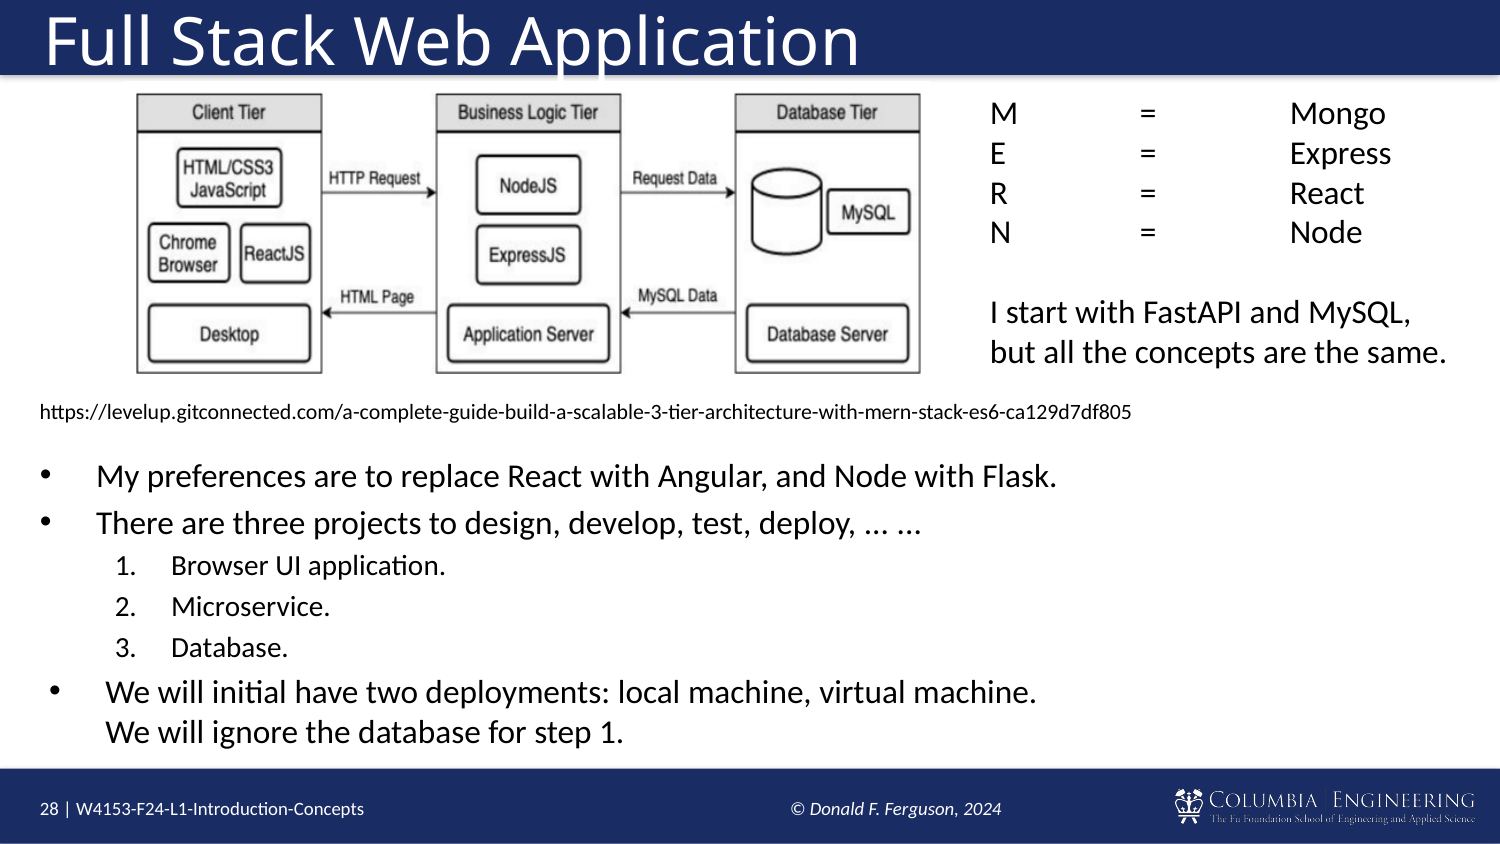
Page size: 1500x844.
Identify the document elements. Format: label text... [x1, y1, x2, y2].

list My preferences are to replace React with Angular, and Node with Flask. There are three projects to design, develop, test, deploy, ... ... Browser UI application. Microservice. Database. We will initial have two deployments: local machine, virtual machine. We will ignore the database for step 1. [24, 446, 1475, 760]
text_box https://levelup.gitconnected.com/a-complete-guide-build-a-scalable-3-tier-architecture-with-mern-stack-es6-ca129d7df805 [24, 390, 1288, 432]
text_box M = Mongo E = Express R = React N = Node I start with FastAPI and MySQL, but all the concepts are the same. [974, 83, 1500, 378]
title Full Stack Web Application [28, 0, 1450, 73]
picture [124, 81, 930, 382]
